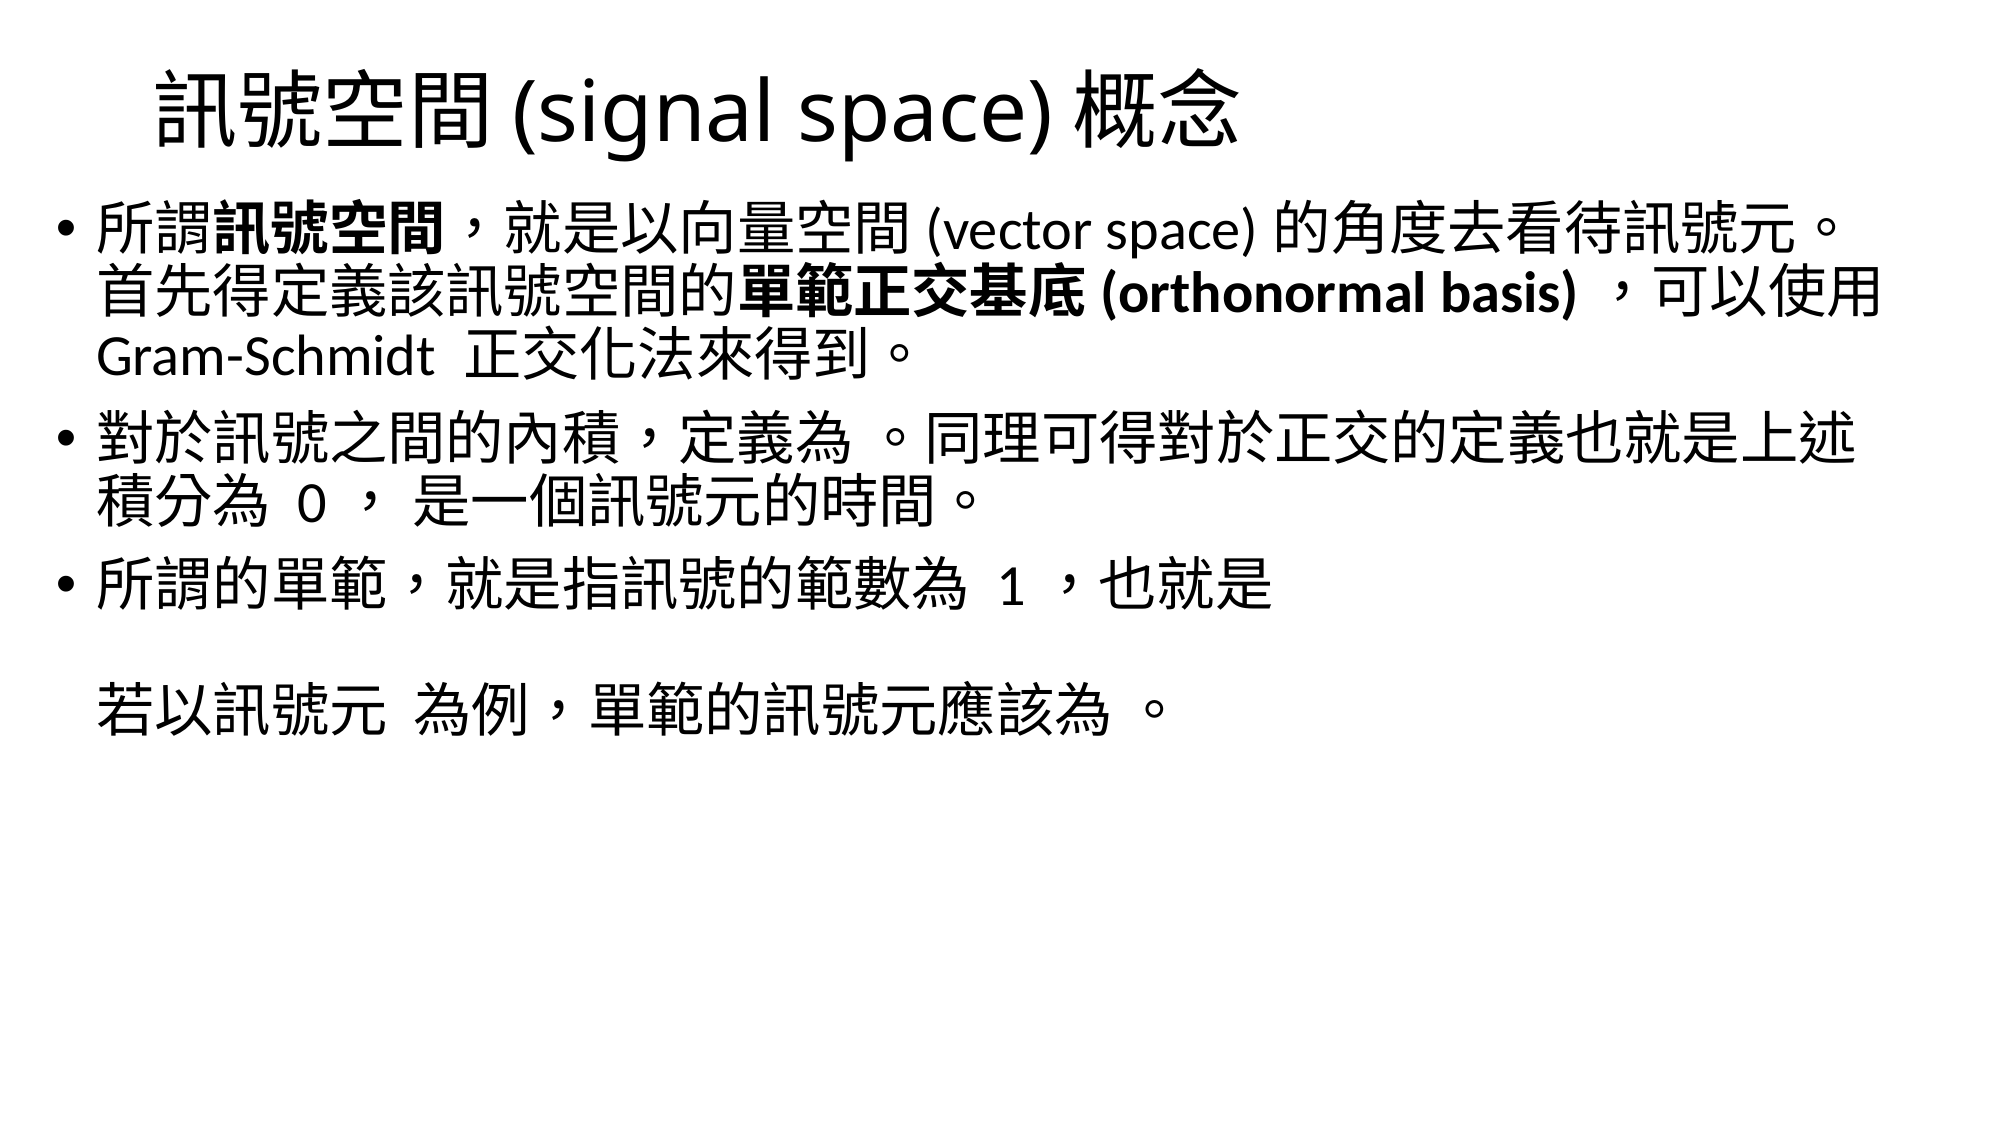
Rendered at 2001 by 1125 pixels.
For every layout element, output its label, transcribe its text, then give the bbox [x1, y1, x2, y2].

title 訊號空間(signal space)概念 [137, 59, 1863, 168]
